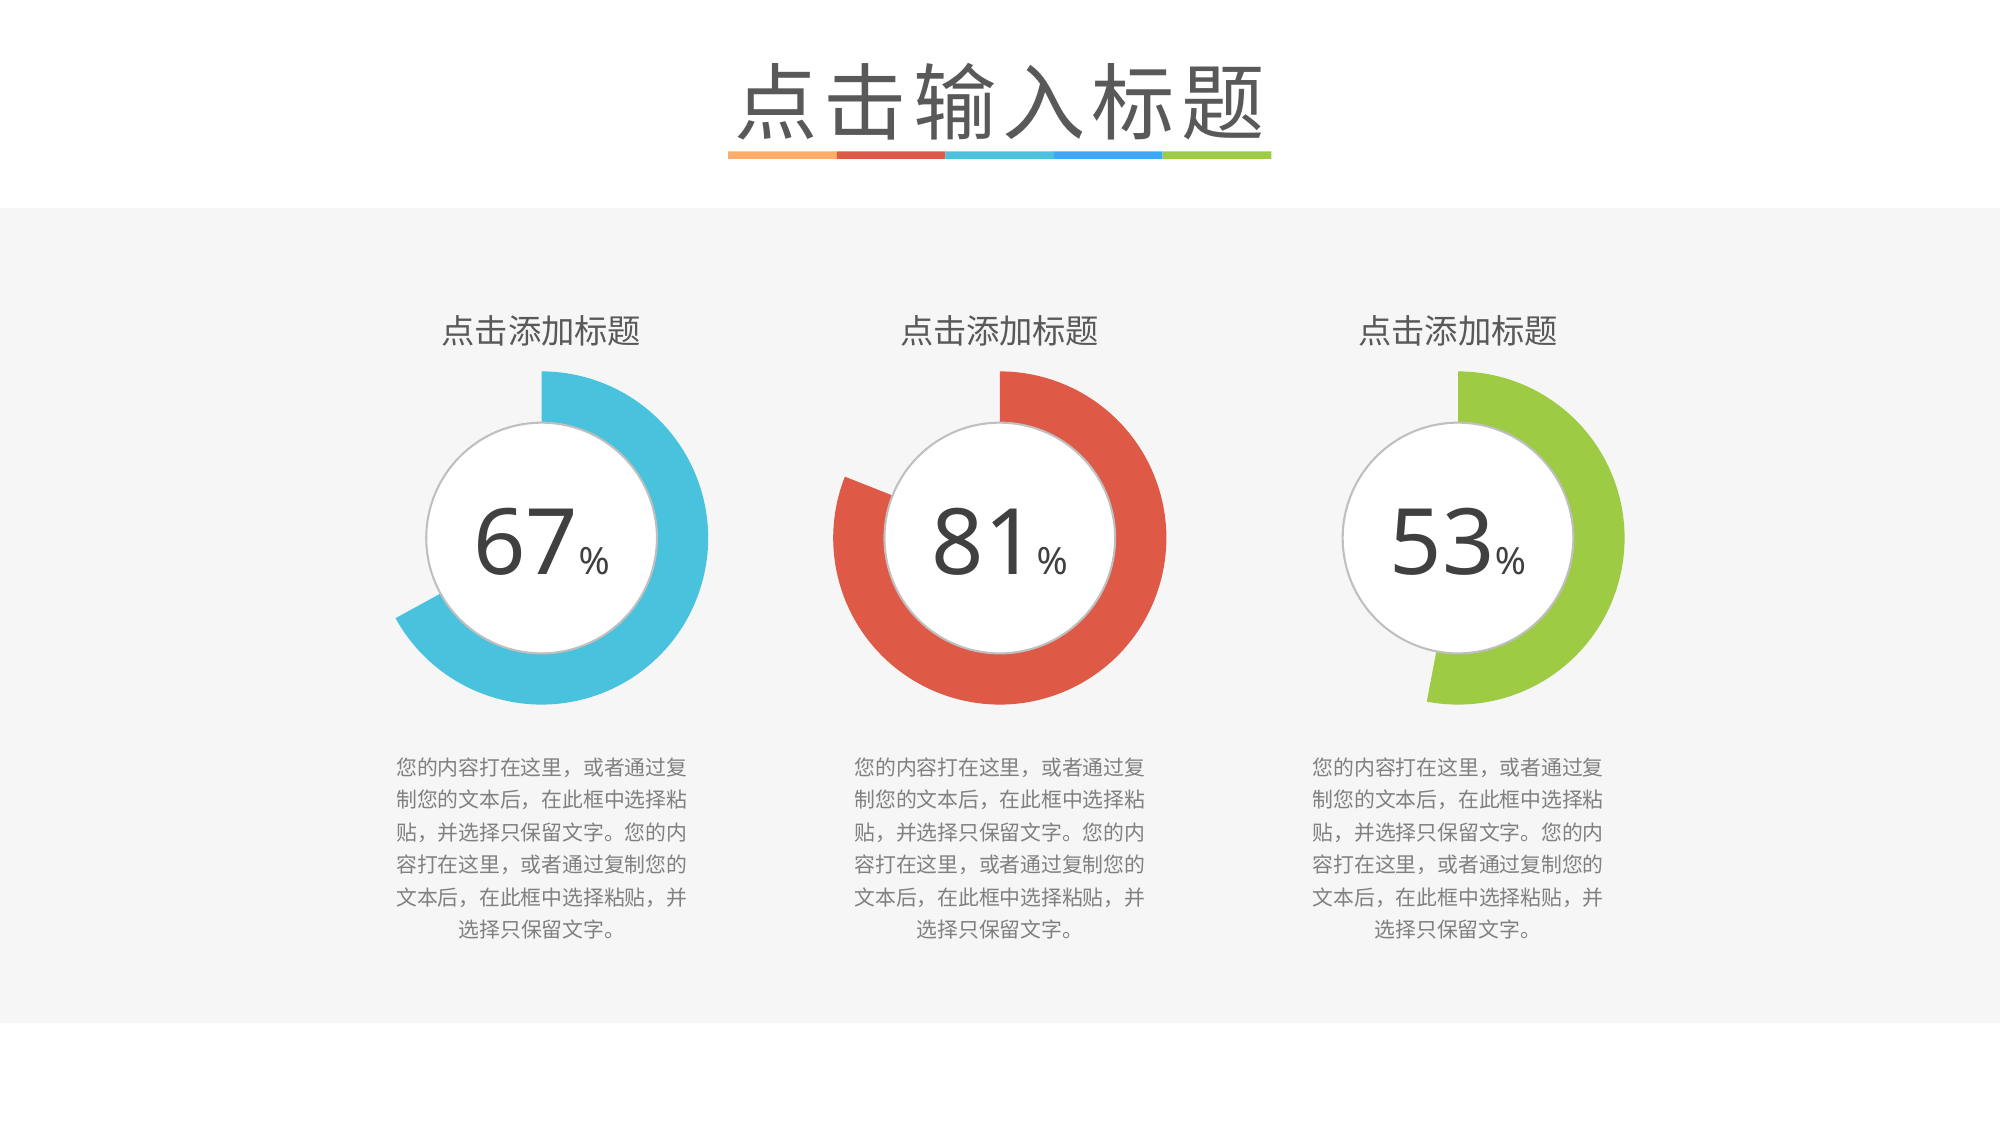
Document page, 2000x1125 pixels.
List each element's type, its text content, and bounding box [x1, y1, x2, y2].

text_box 点击输入标题 [719, 42, 1280, 158]
chart [805, 364, 1195, 712]
text_box 您的内容打在这里，或者通过复制您的文本后，在此框中选择粘贴，并选择只保留文字。您的内容打在这里，或者通过复制您的文本后，在此框中选择粘贴，并选择只保留文字。 [1295, 739, 1621, 949]
text_box 您的内容打在这里，或者通过复制您的文本后，在此框中选择粘贴，并选择只保留文字。您的内容打在这里，或者通过复制您的文本后，在此框中选择粘贴，并选择只保留文字。 [378, 739, 705, 949]
chart [346, 364, 737, 712]
text_box 点击添加标题 [426, 290, 657, 351]
text_box 您的内容打在这里，或者通过复制您的文本后，在此框中选择粘贴，并选择只保留文字。您的内容打在这里，或者通过复制您的文本后，在此框中选择粘贴，并选择只保留文字。 [836, 739, 1163, 949]
text_box 点击添加标题 [1342, 290, 1574, 351]
text_box 点击添加标题 [884, 290, 1116, 351]
chart [1263, 364, 1653, 712]
